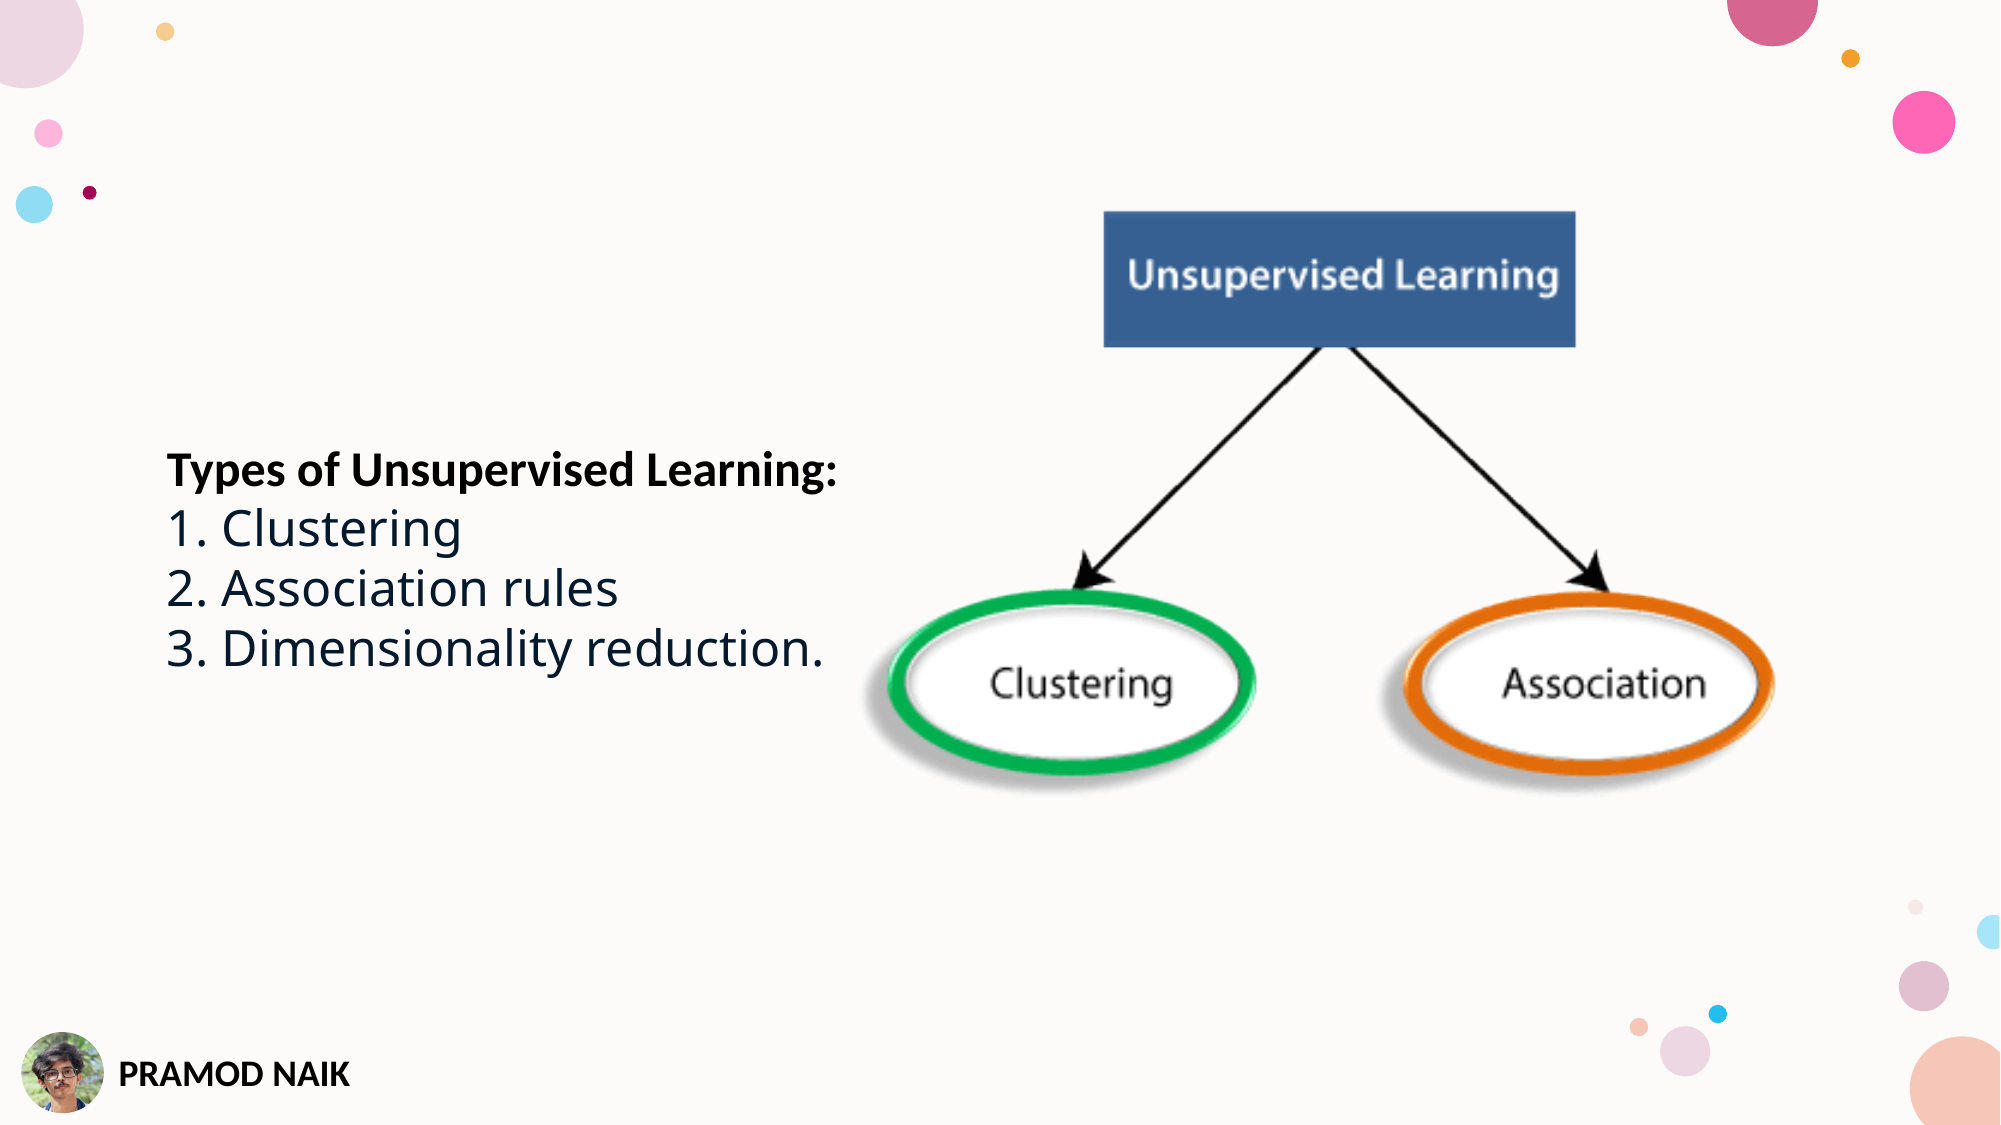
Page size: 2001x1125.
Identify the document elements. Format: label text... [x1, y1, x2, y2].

text_box Types of Unsupervised Learning: 1. Clustering 2. Association rules 3. Dimensionality reduction. [152, 428, 852, 744]
picture [21, 1031, 104, 1114]
picture [852, 149, 1812, 870]
